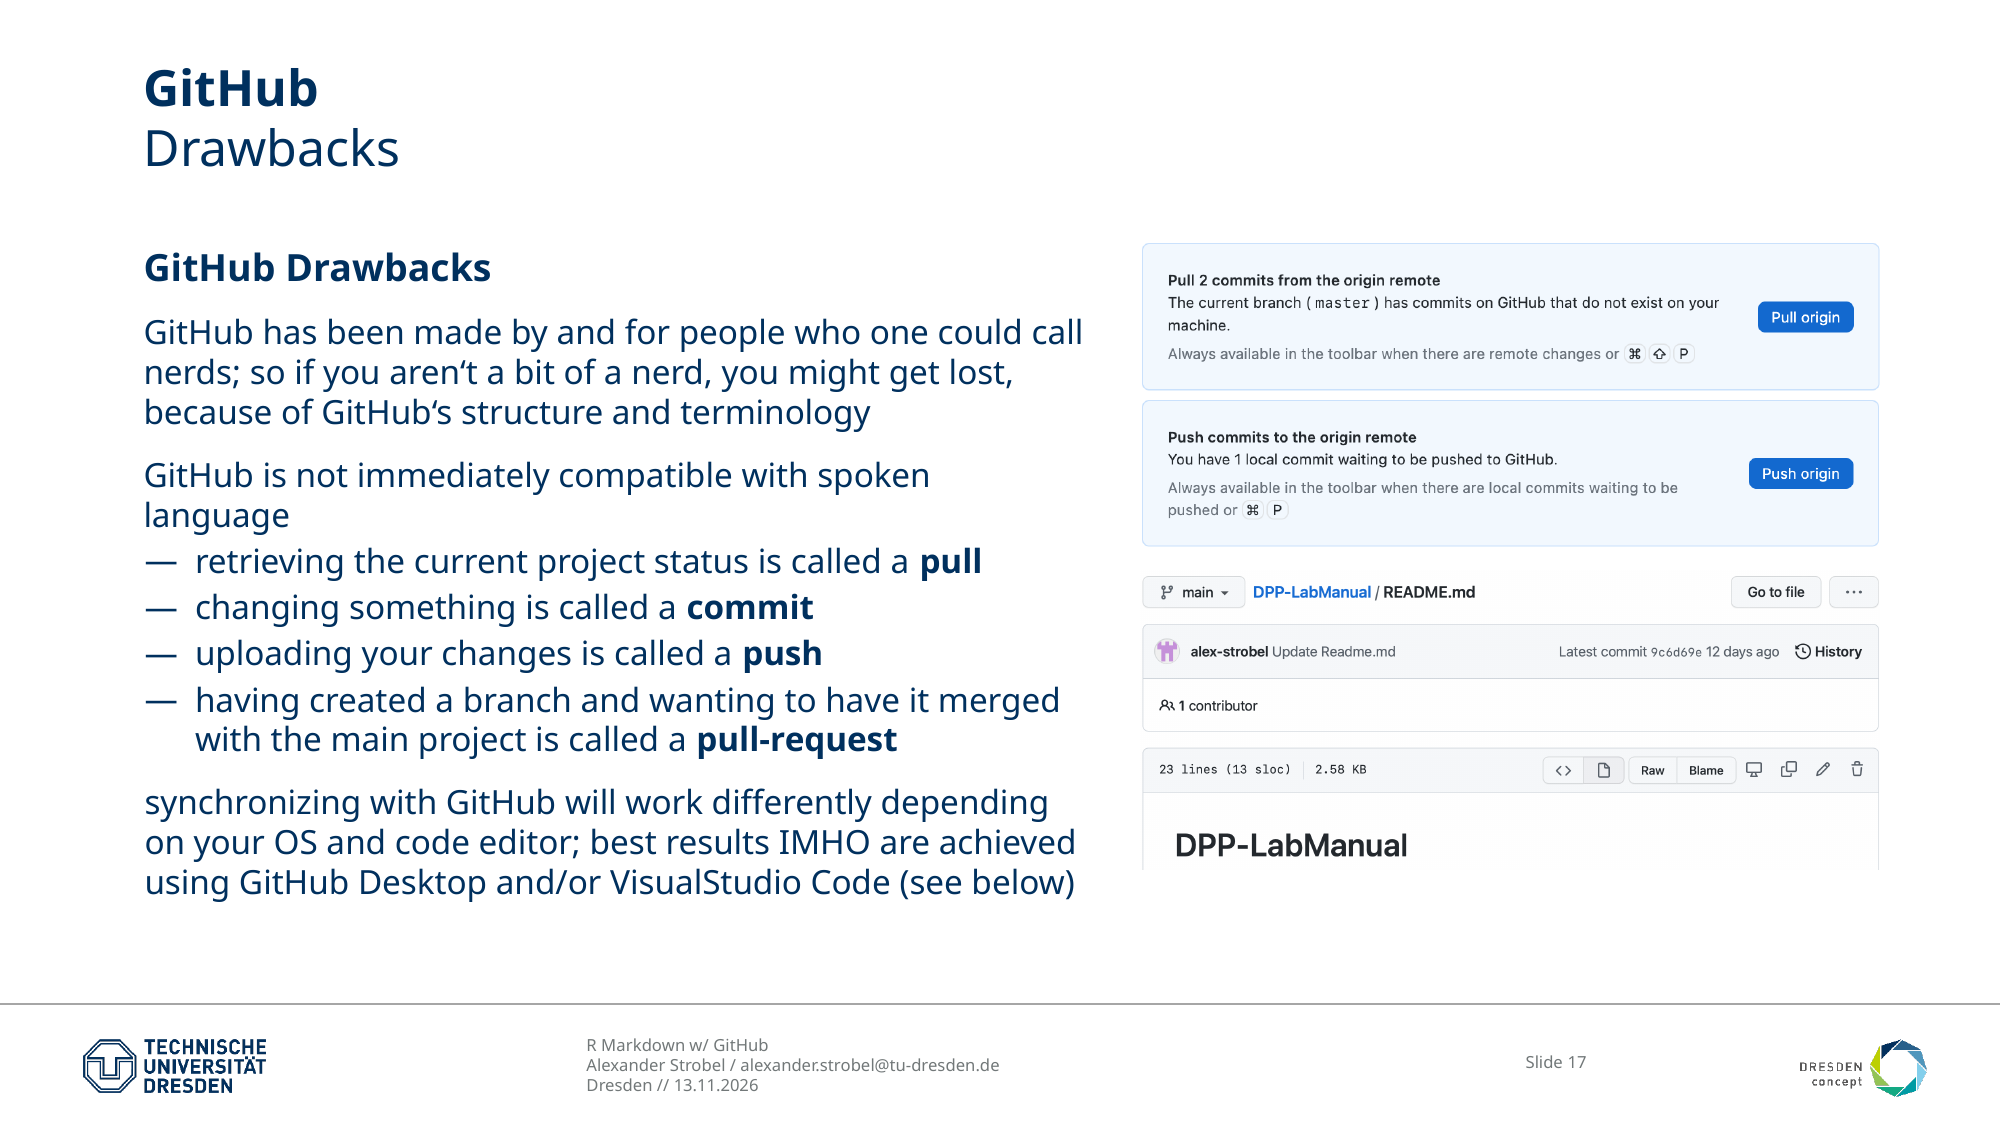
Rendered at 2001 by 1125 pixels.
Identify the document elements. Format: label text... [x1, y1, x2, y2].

picture [83, 1039, 266, 1093]
picture [1800, 1039, 1927, 1097]
picture [1133, 234, 1885, 555]
title GitHub Drawbacks [143, 56, 1880, 169]
picture [1140, 570, 1880, 870]
list GitHub Drawbacks GitHub has been made by and for people who one could call nerds; so if you aren‘t a bit of a nerd, you might get lost, because of GitHub‘s structure and terminology GitHub is not immediately compatible with spoken language retrieving the current project status is called a pull changing something is called a commit uploading your changes is called a push having created a branch and wanting to have it merged with the main project is called a pull-request synchronizing with GitHub will work differently depending on your OS and code editor; best results IMHO are achieved using GitHub Desktop and/or VisualStudio Code (see below) [143, 243, 1086, 957]
